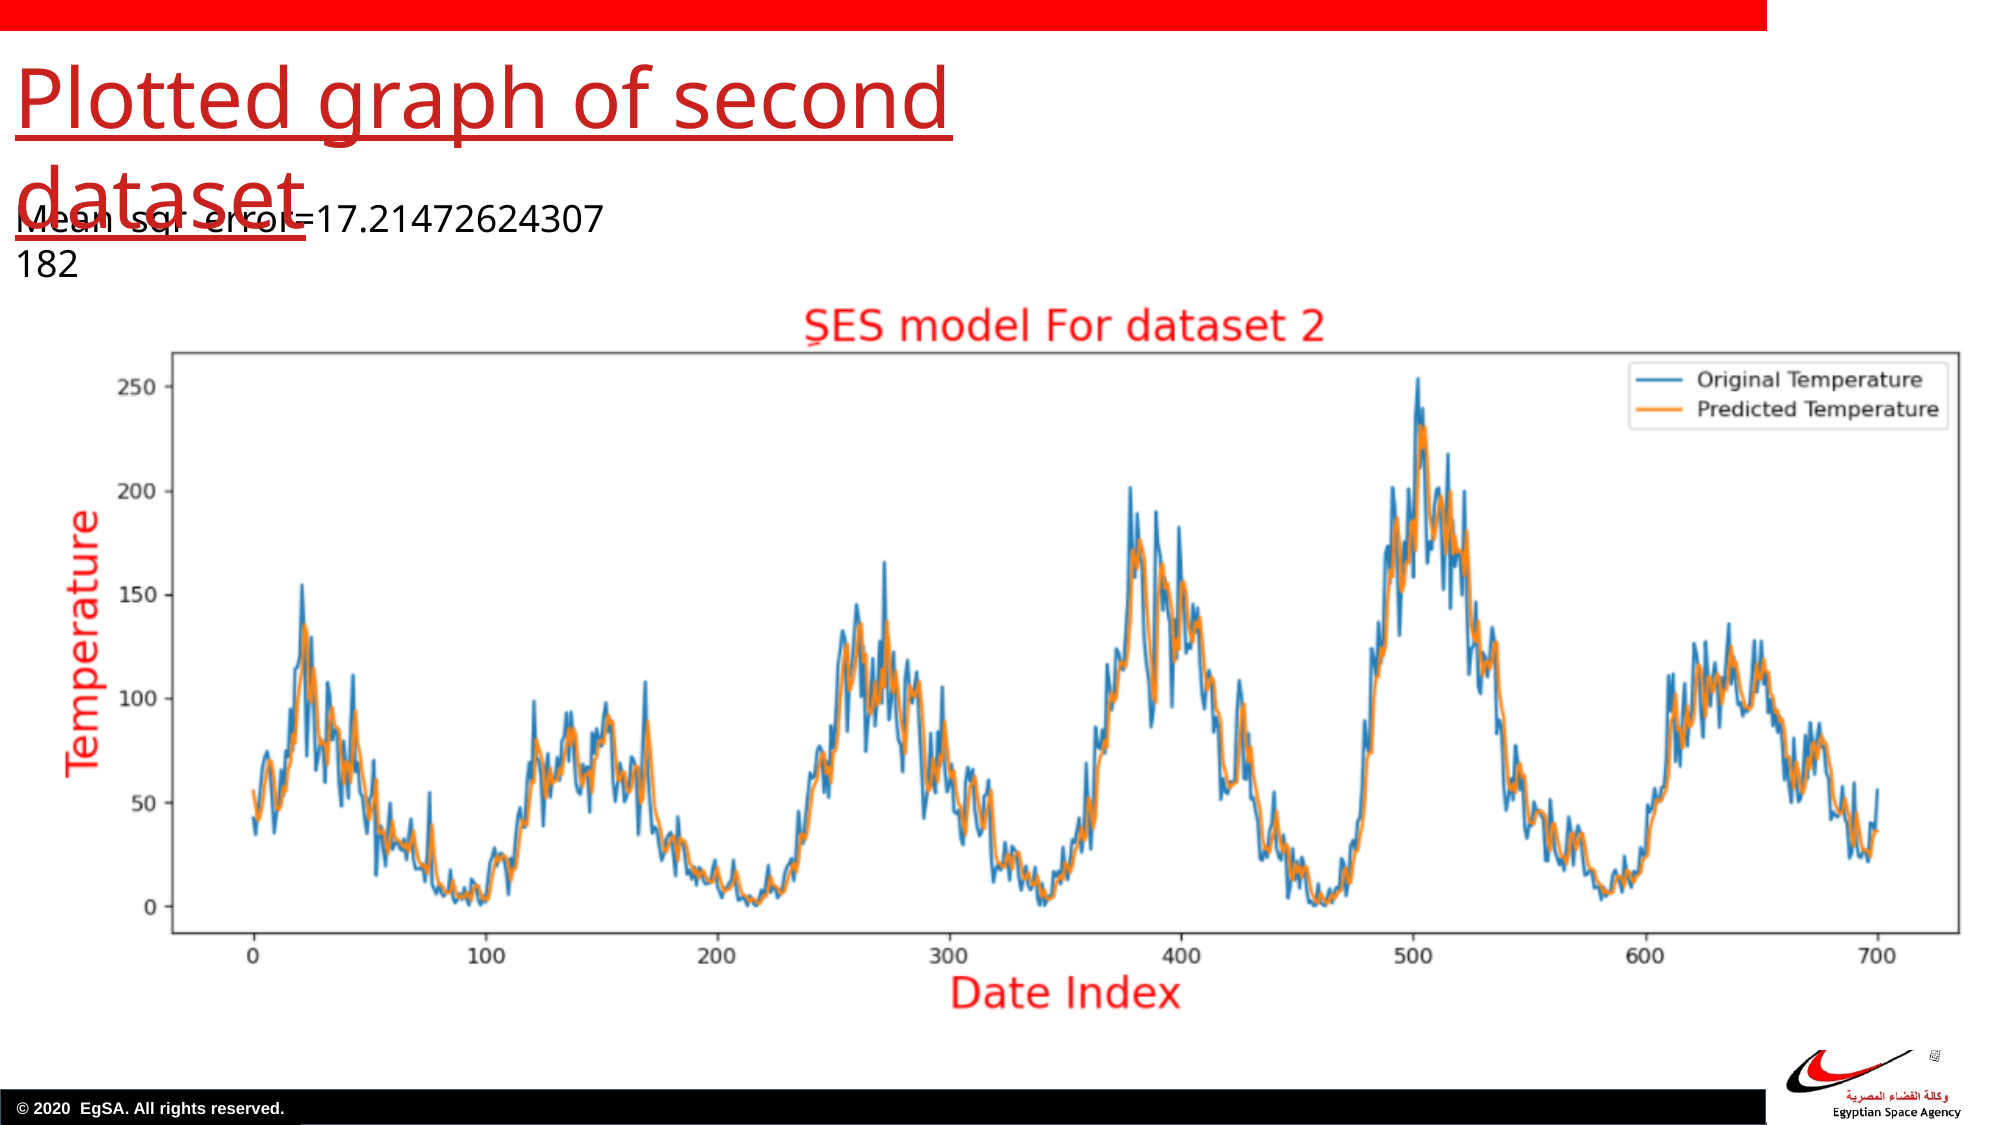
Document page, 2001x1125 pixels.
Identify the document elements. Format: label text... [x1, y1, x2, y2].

text_box [0, 112, 525, 173]
picture [27, 285, 1990, 1122]
text_box Plotted graph of second dataset [0, 37, 1163, 98]
text_box Mean_sqr_error=17.21472624307182 [0, 187, 638, 302]
